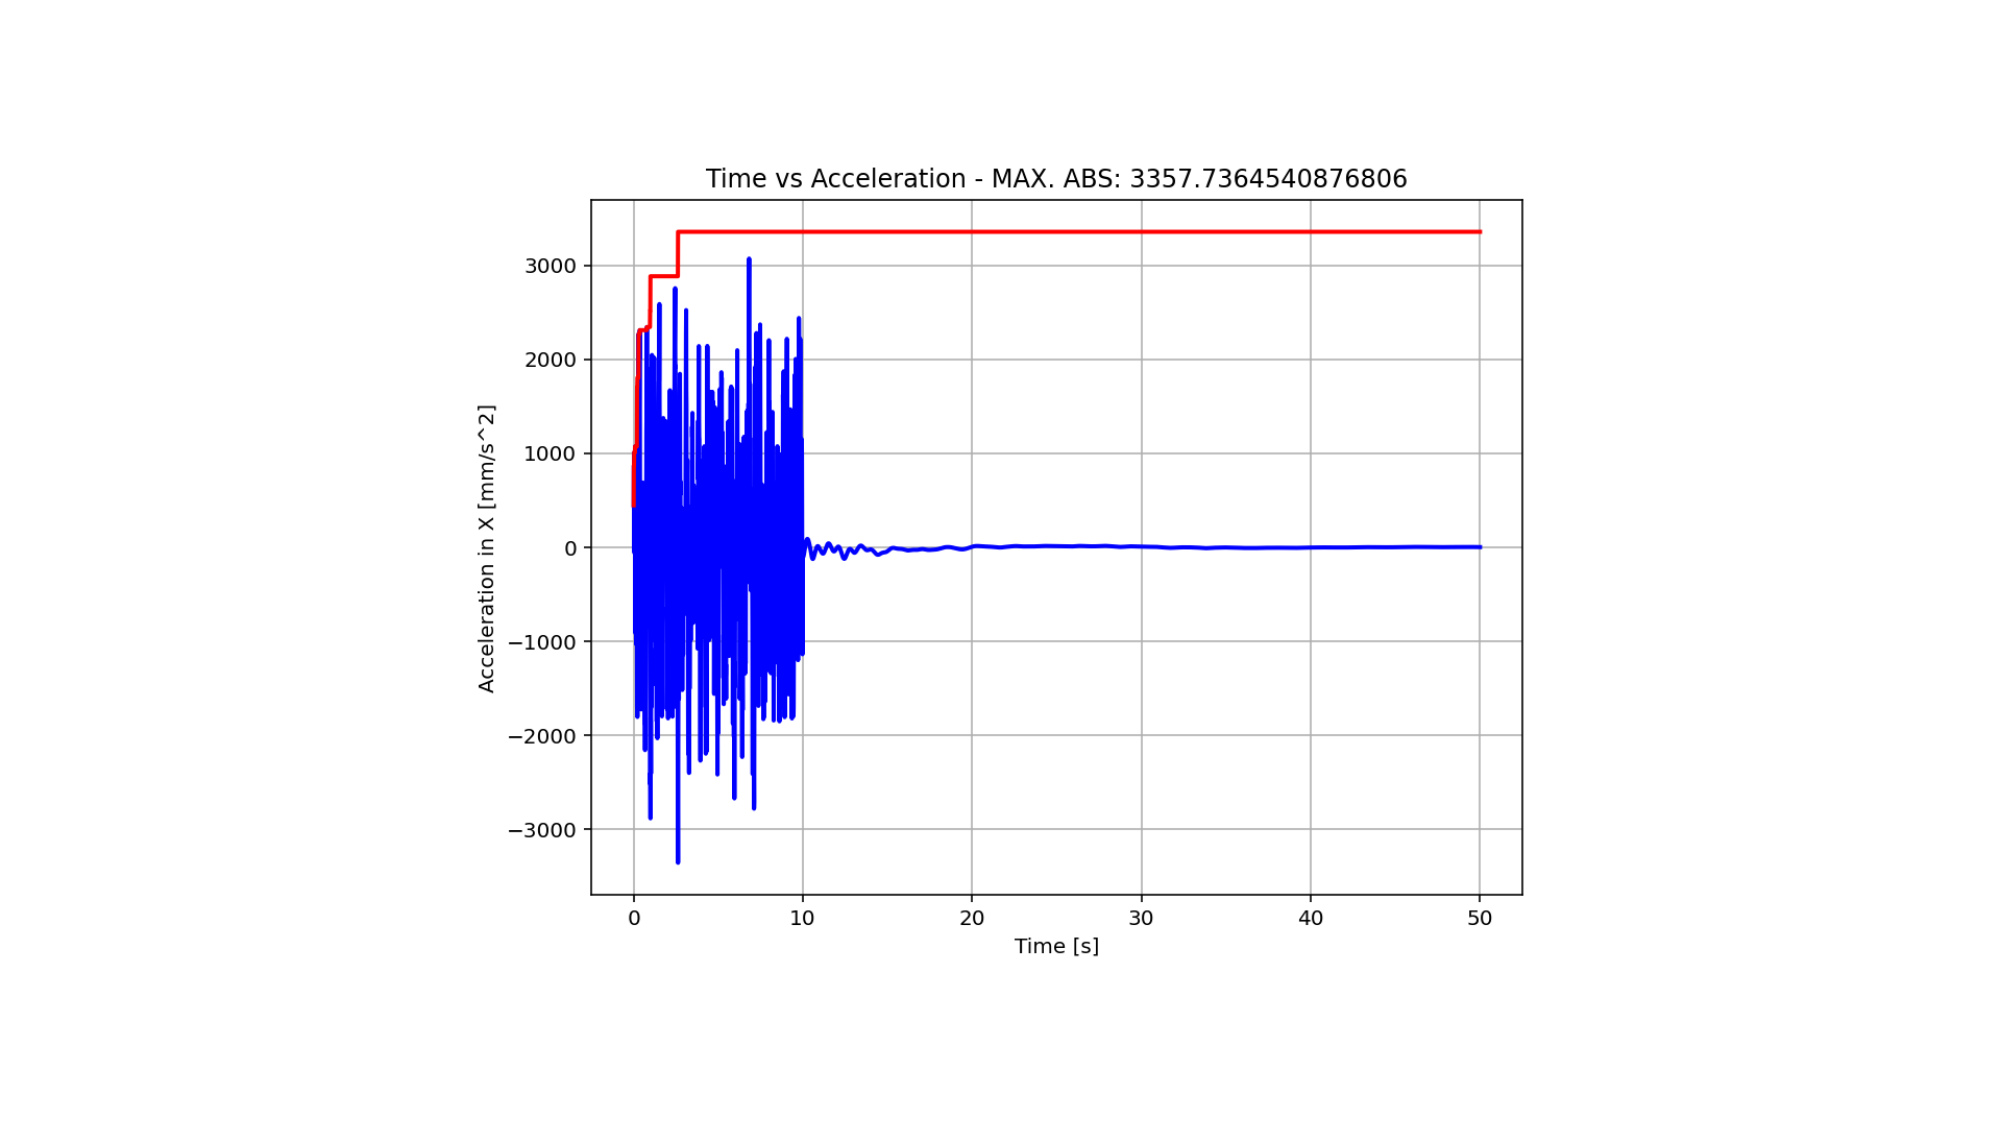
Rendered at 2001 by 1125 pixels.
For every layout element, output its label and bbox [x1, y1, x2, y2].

picture [462, 153, 1537, 972]
